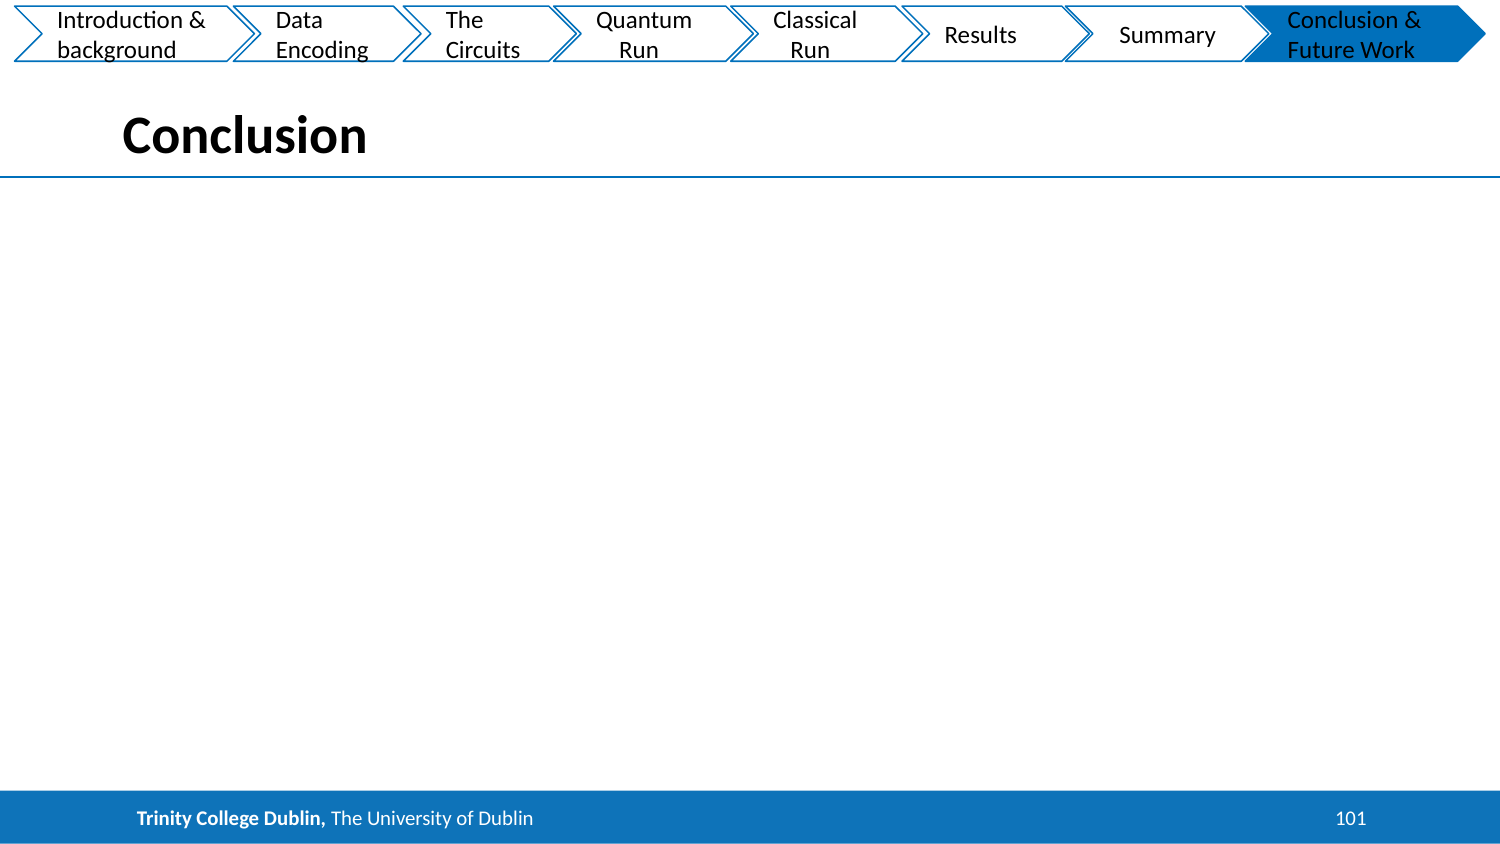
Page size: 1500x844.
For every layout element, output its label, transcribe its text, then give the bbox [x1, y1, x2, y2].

text_box Results [902, 6, 1090, 62]
text_box Quantum Run [553, 6, 754, 62]
text_box Conclusion & Future Work [1245, 6, 1486, 62]
title Conclusion [122, 95, 1366, 165]
text_box Summary [1065, 6, 1269, 62]
text_box Classical Run [730, 6, 923, 62]
text_box Introduction & background [14, 6, 255, 62]
text_box Data Encoding [233, 6, 422, 62]
text_box The Circuits [403, 6, 577, 62]
